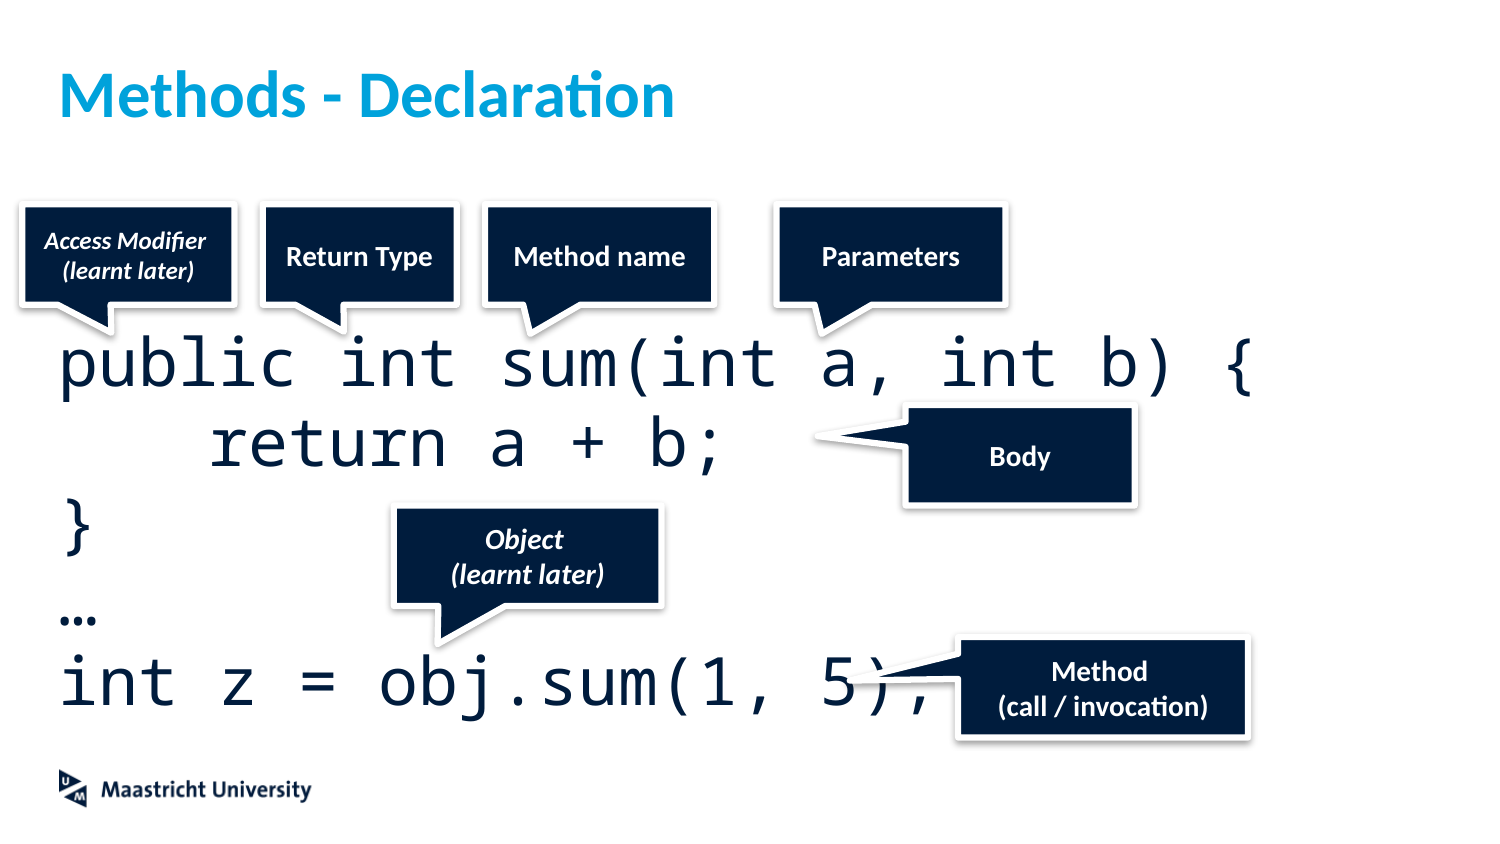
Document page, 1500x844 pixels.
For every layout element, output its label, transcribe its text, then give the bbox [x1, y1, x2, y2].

text_box Object (learnt later) [390, 502, 665, 647]
list public int sum(int a, int b) { return a + b; } … int z = obj.sum(1, 5); [59, 159, 1425, 707]
text_box Return Type [259, 201, 460, 335]
text_box Method name [481, 201, 718, 337]
text_box Parameters [773, 201, 1009, 337]
text_box Method (call / invocation) [846, 633, 1252, 741]
text_box Access Modifier (learnt later) [19, 201, 238, 336]
title Methods - Declaration [59, 50, 1425, 144]
text_box Body [814, 401, 1138, 509]
